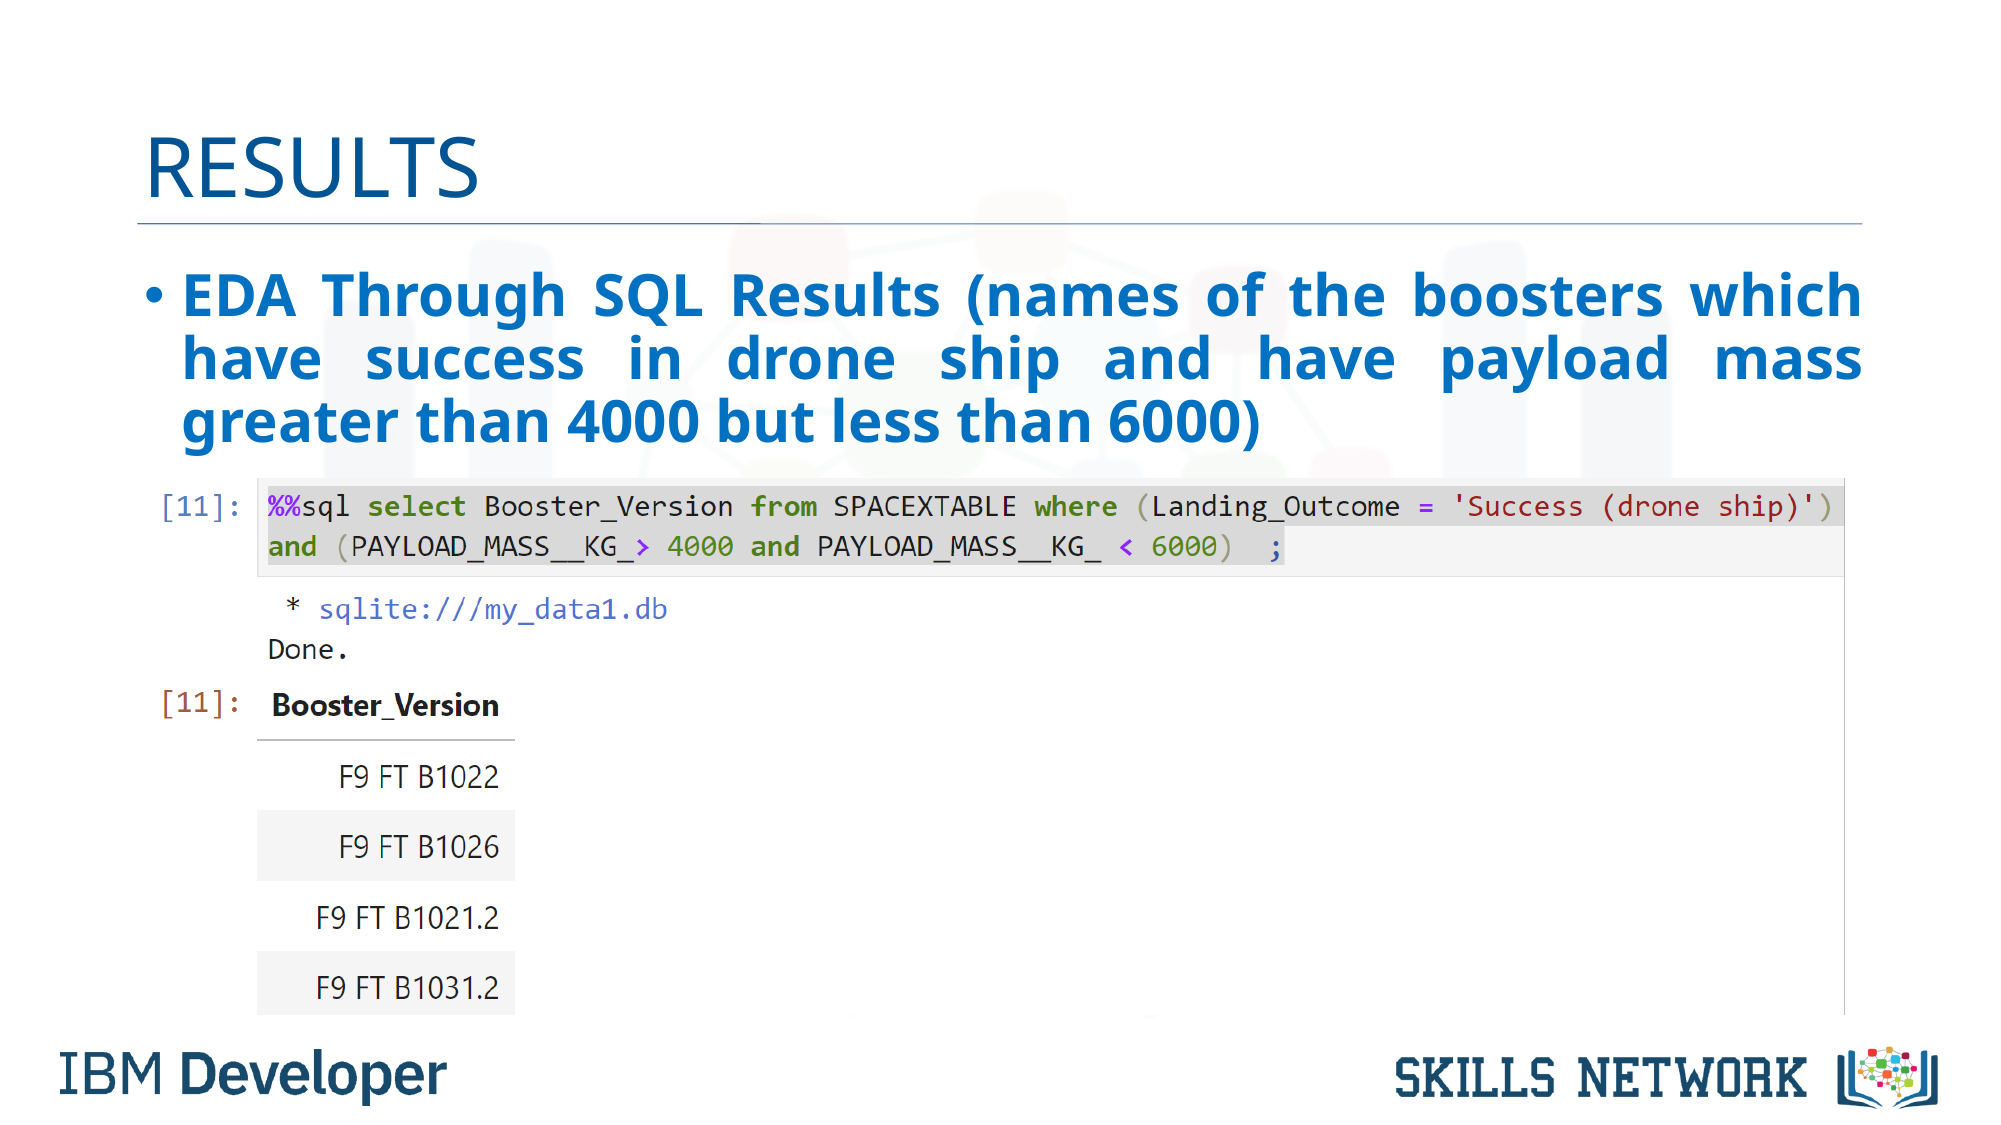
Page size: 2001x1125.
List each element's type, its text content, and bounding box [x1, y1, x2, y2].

title RESULTS [128, 61, 1315, 280]
picture [149, 478, 1845, 1015]
picture [1390, 1045, 1945, 1111]
picture [55, 1045, 459, 1108]
list EDA Through SQL Results (names of the boosters which have success in drone ship and have payload mass greater than 4000 but less than 6000) [129, 258, 1879, 1014]
